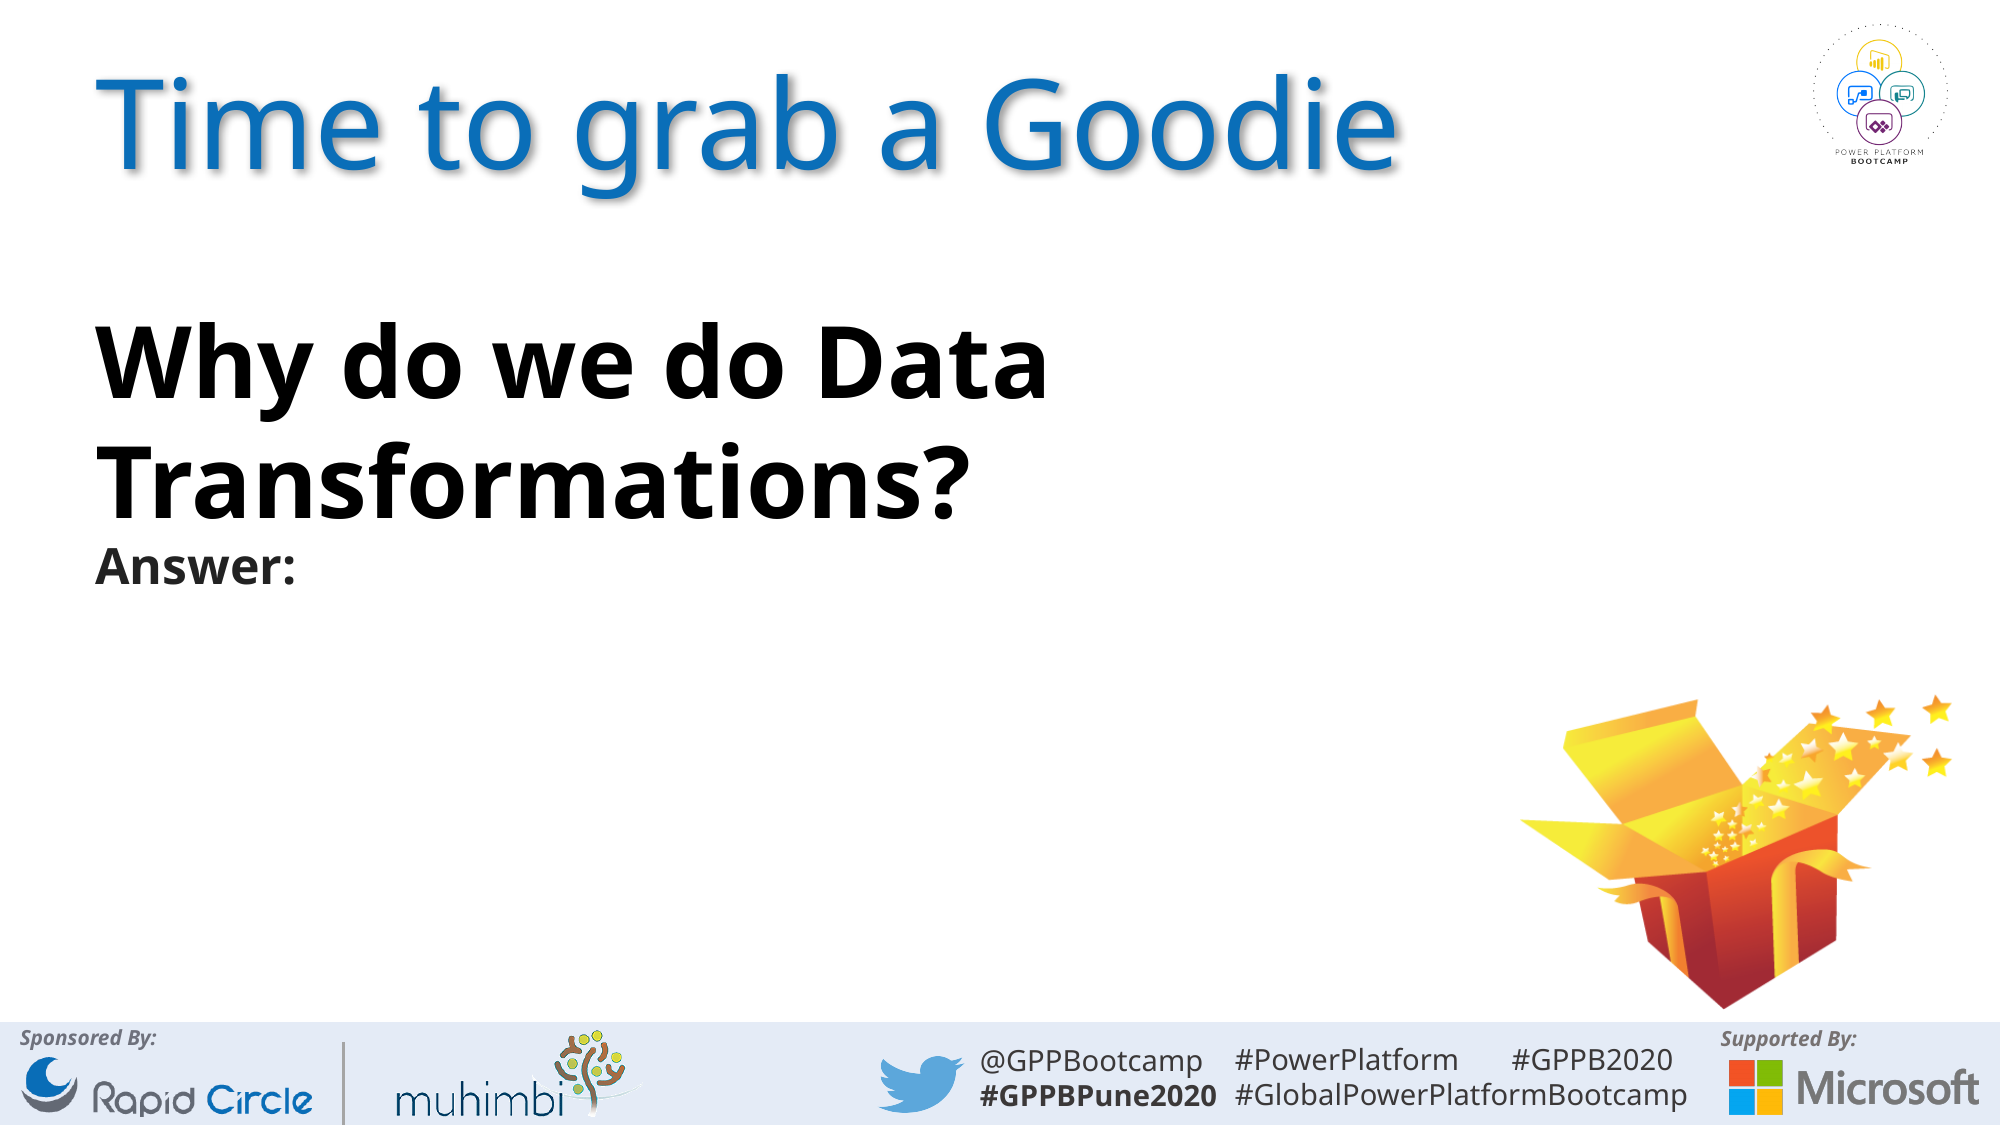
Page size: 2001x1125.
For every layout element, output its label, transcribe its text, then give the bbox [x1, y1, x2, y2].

picture [1515, 689, 1965, 1013]
text_box Why do we do Data Transformations? [80, 291, 1906, 526]
picture [0, 1024, 2000, 1125]
title Time to grab a Goodie [80, 47, 1806, 211]
picture [1813, 24, 1948, 164]
text_box Answer: [80, 526, 1920, 602]
